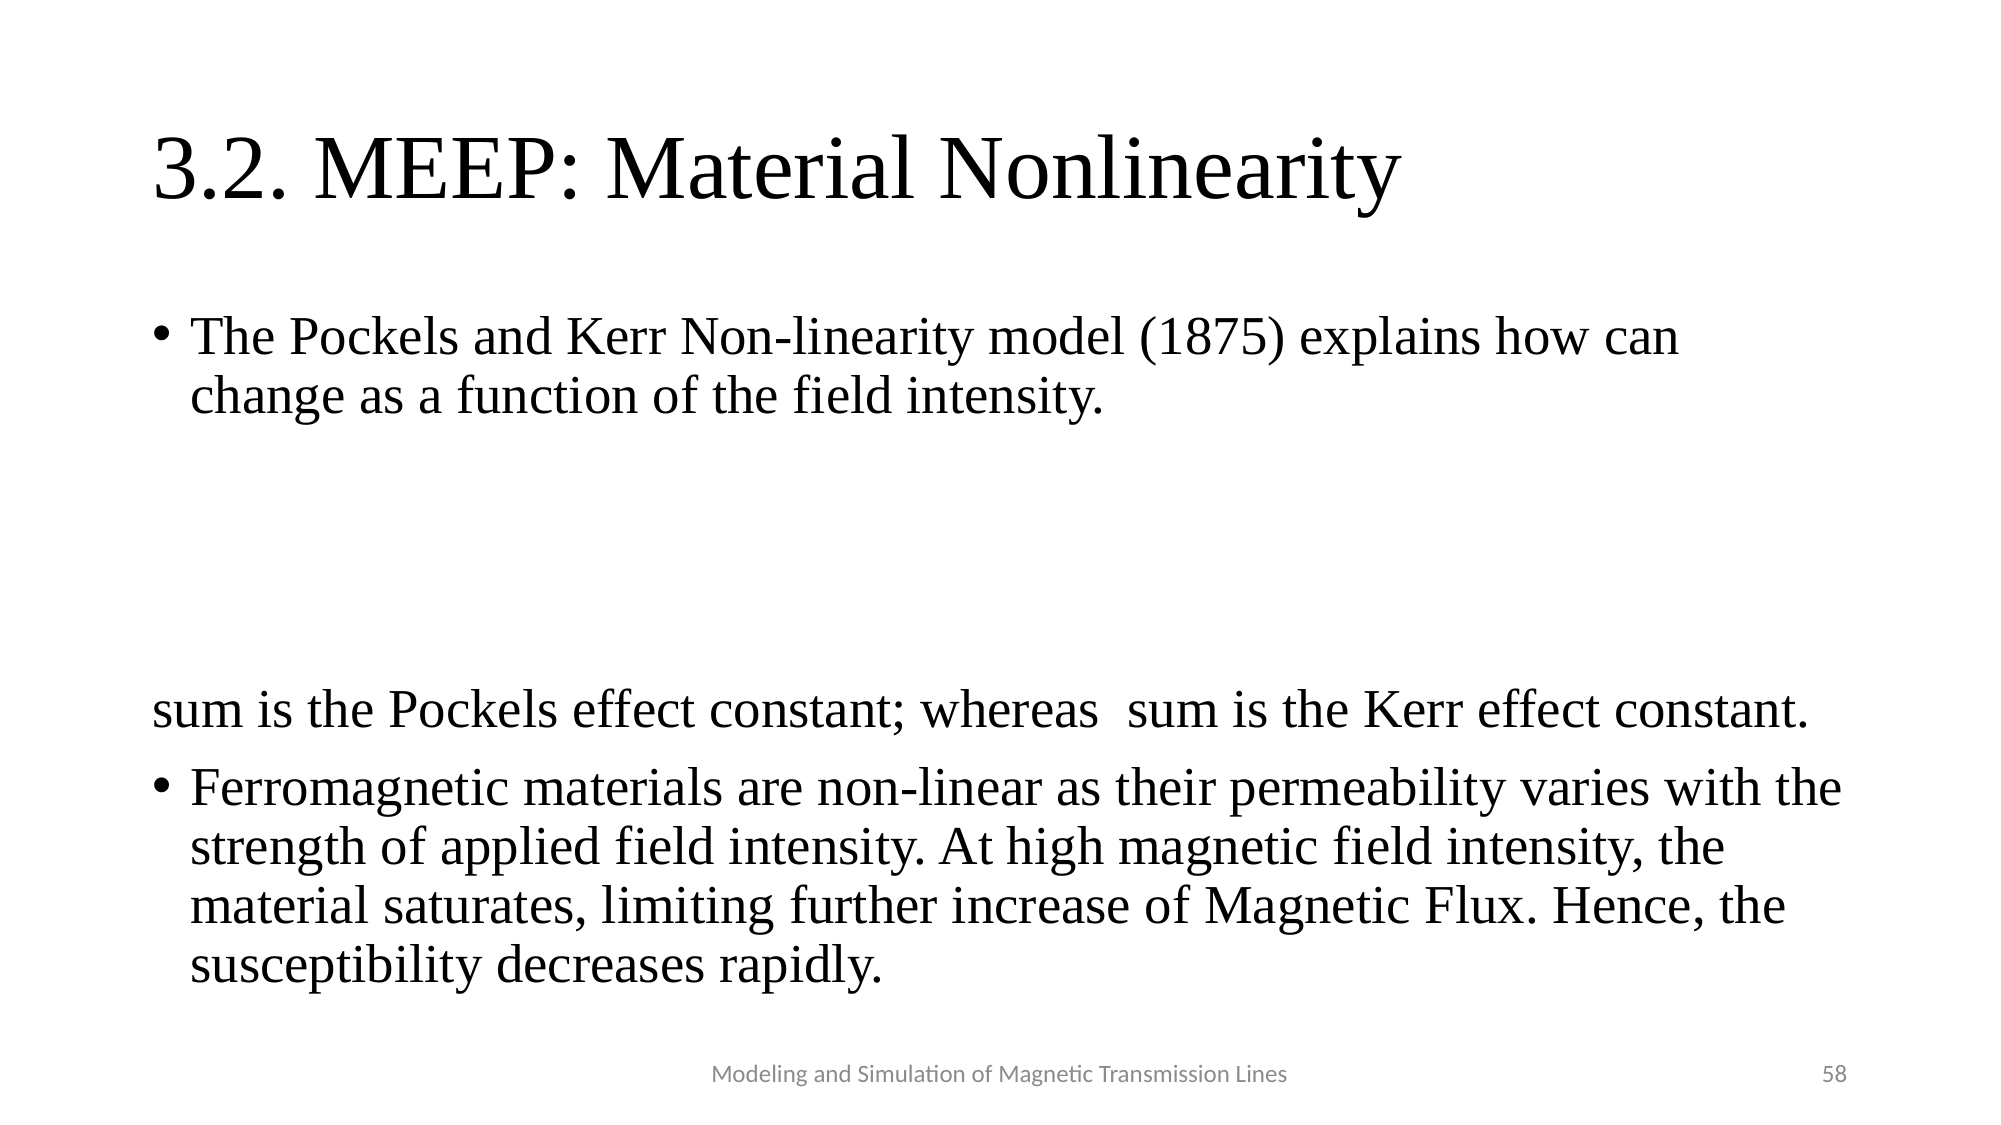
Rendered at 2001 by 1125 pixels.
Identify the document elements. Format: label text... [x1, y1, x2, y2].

slide_number 58 [1412, 1042, 1863, 1103]
footer Modeling and Simulation of Magnetic Transmission Lines [662, 1042, 1338, 1103]
title 3.2. MEEP: Material Nonlinearity [137, 59, 1863, 278]
